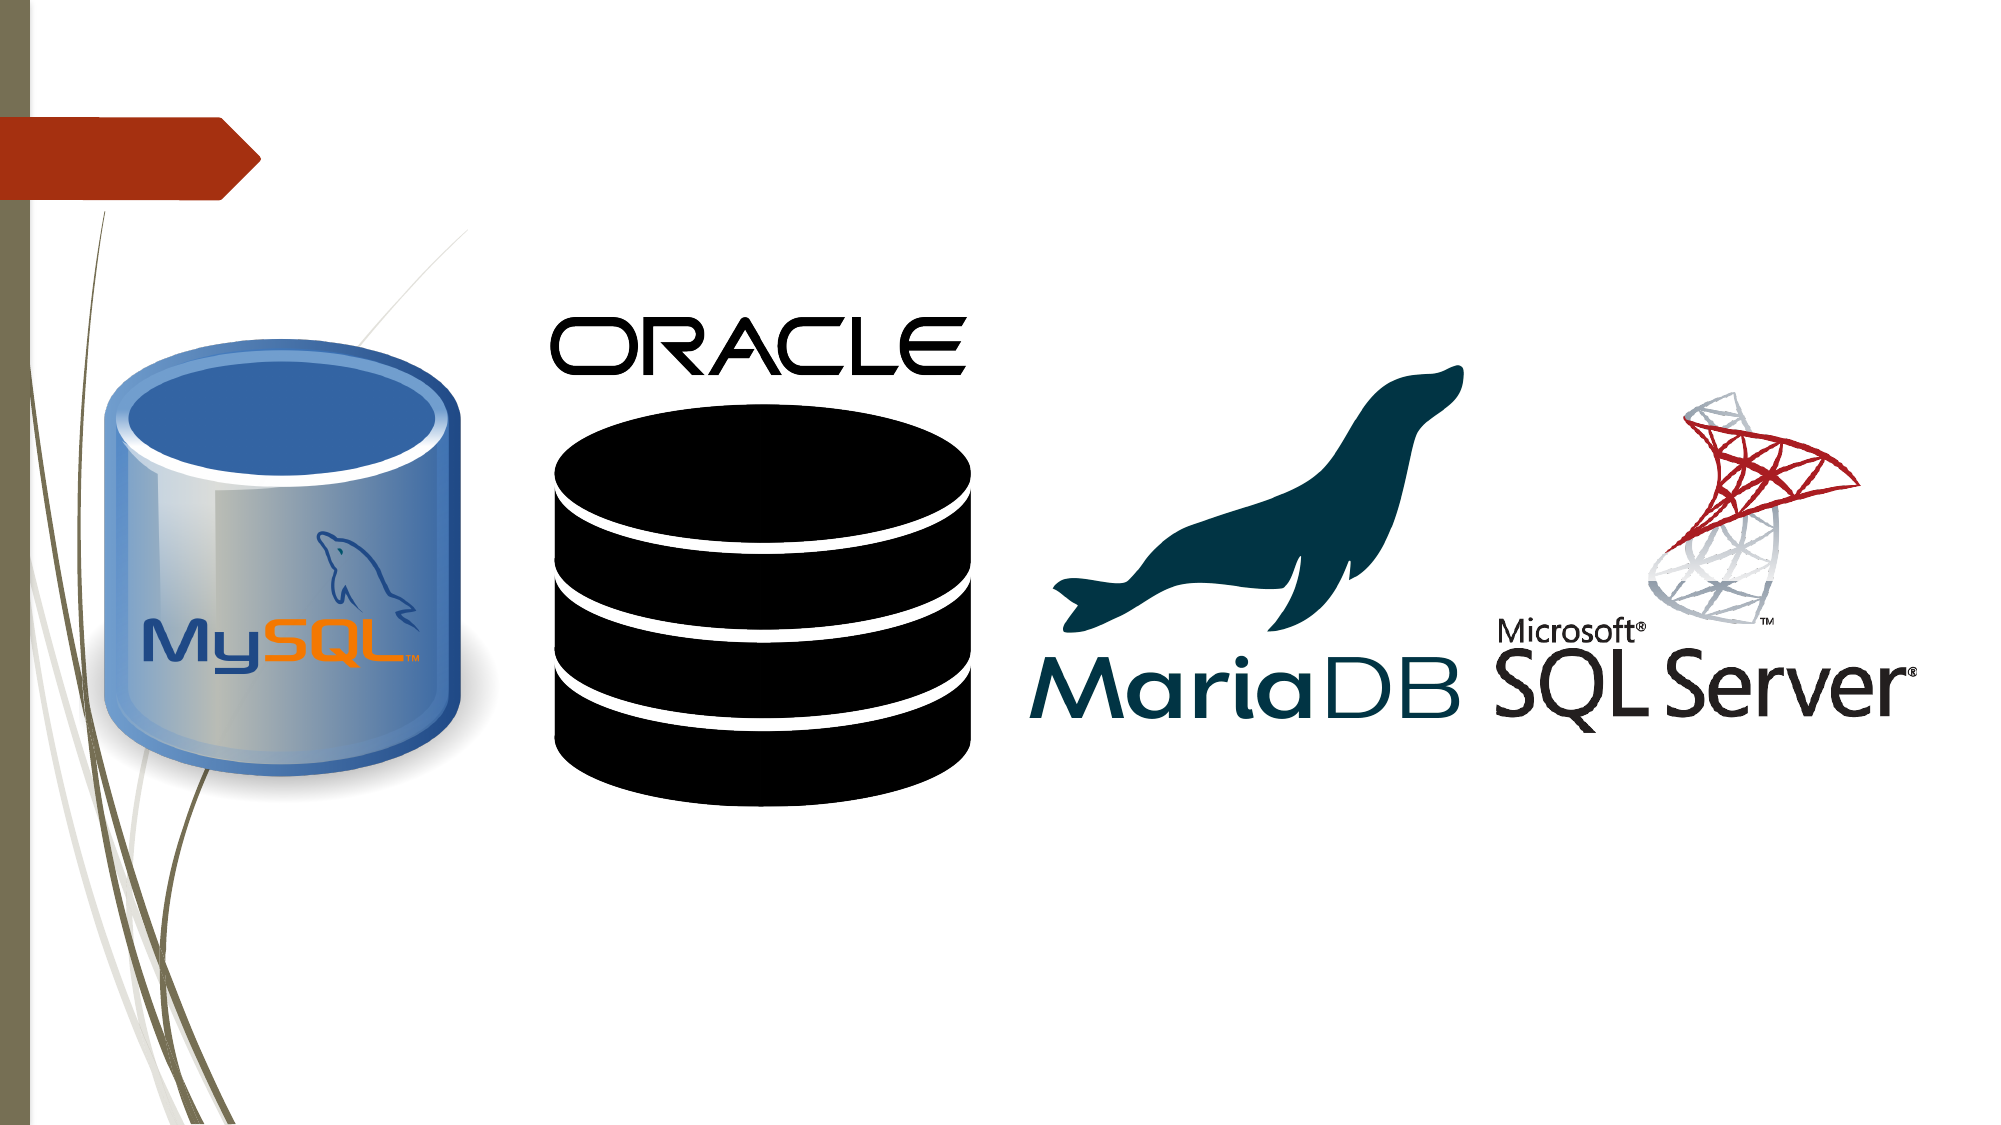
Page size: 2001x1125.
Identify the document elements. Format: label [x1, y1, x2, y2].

picture [549, 317, 971, 807]
picture [79, 264, 500, 859]
picture [1029, 364, 1465, 720]
picture [1495, 351, 1917, 773]
